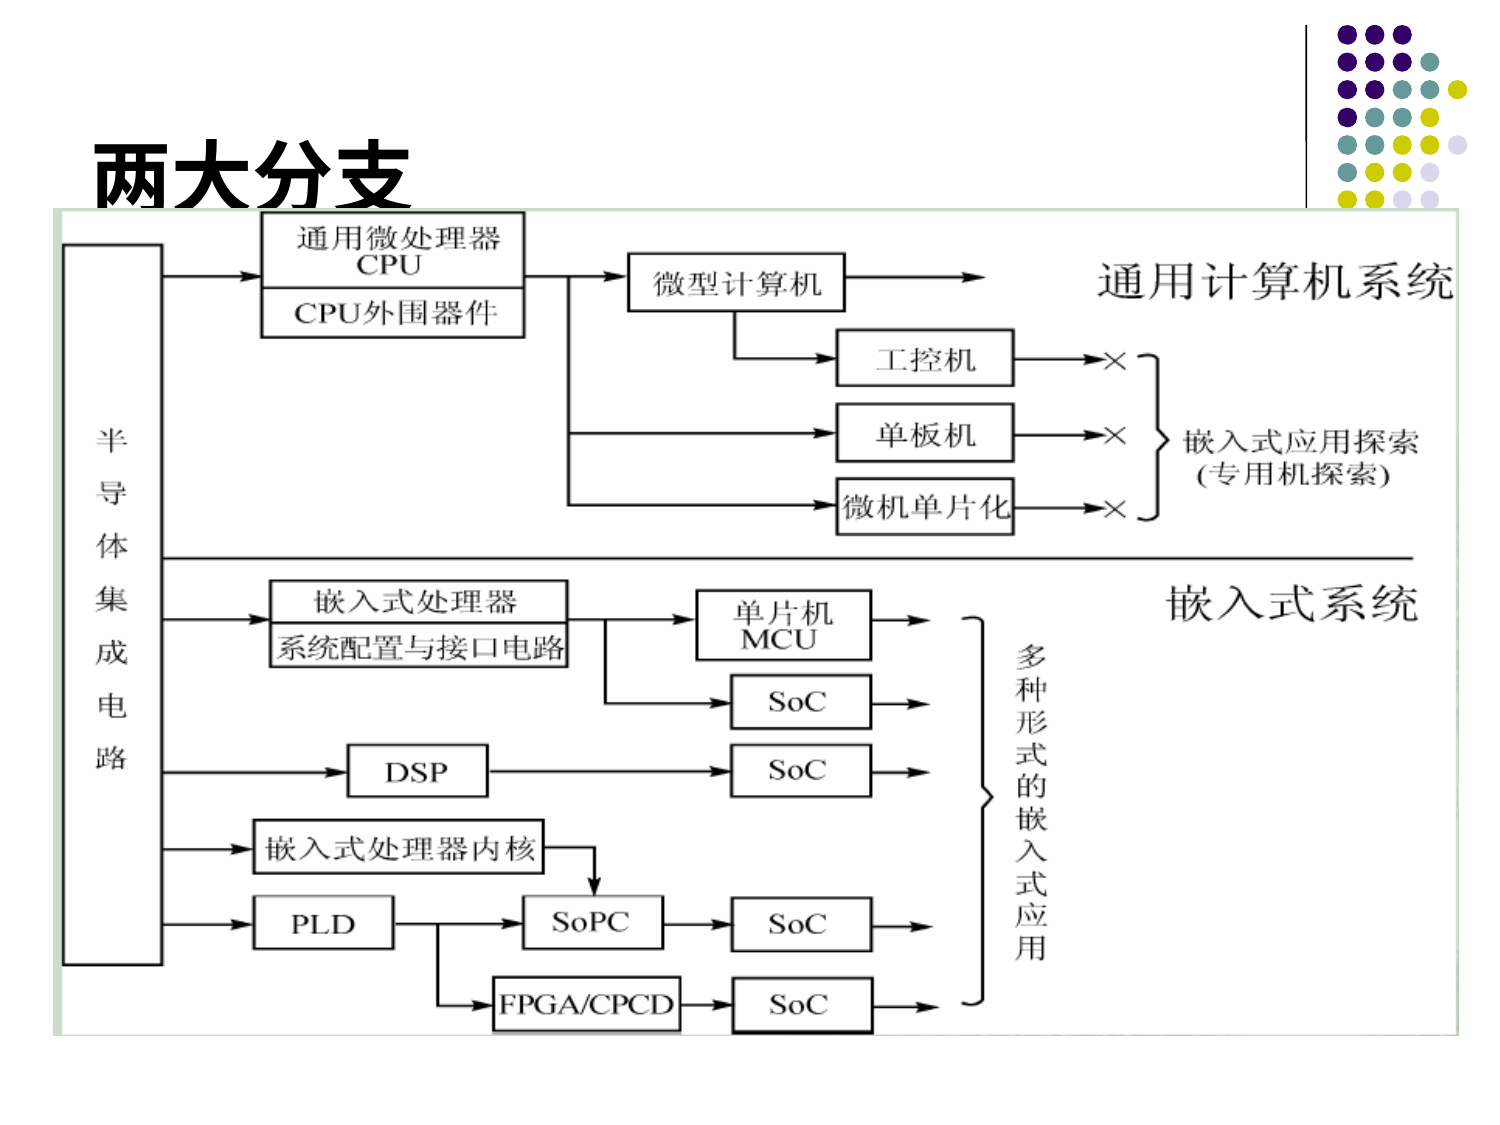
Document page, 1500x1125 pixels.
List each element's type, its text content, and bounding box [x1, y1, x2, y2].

picture [52, 207, 1460, 1036]
title 两大分支 [75, 20, 1313, 206]
